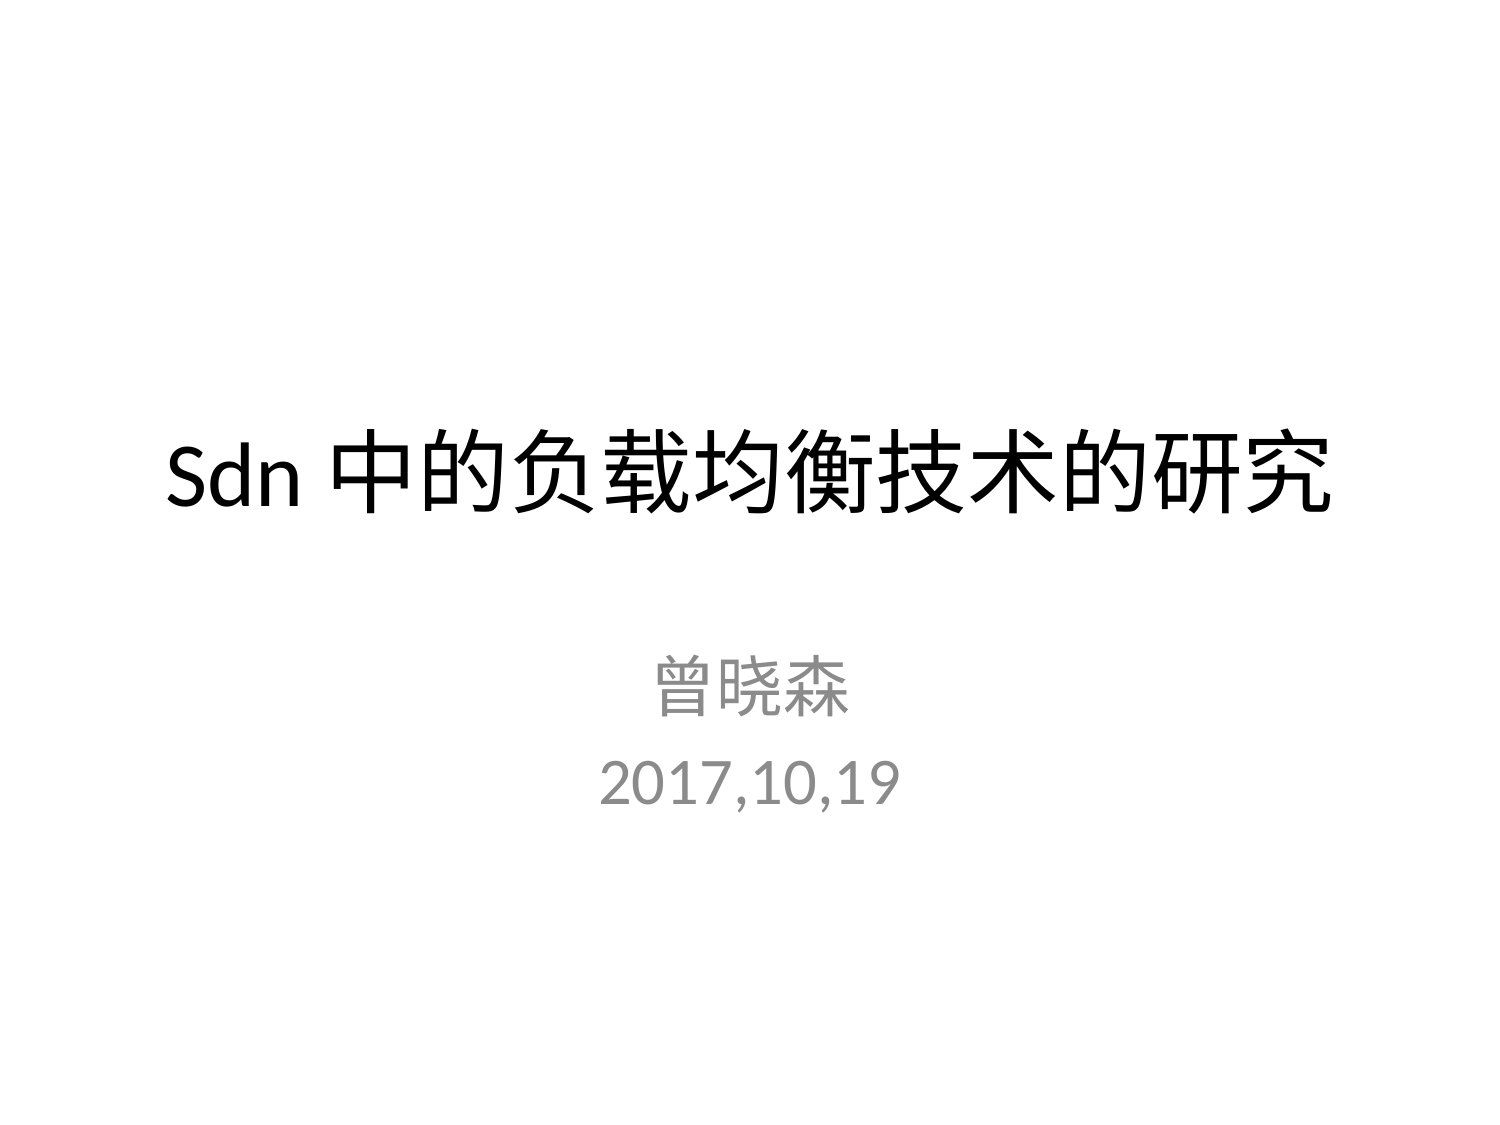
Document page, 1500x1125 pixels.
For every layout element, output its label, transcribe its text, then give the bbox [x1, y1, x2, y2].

title Sdn中的负载均衡技术的研究 [112, 349, 1388, 591]
subtitle 曾晓森 2017,10,19 [225, 637, 1275, 925]
